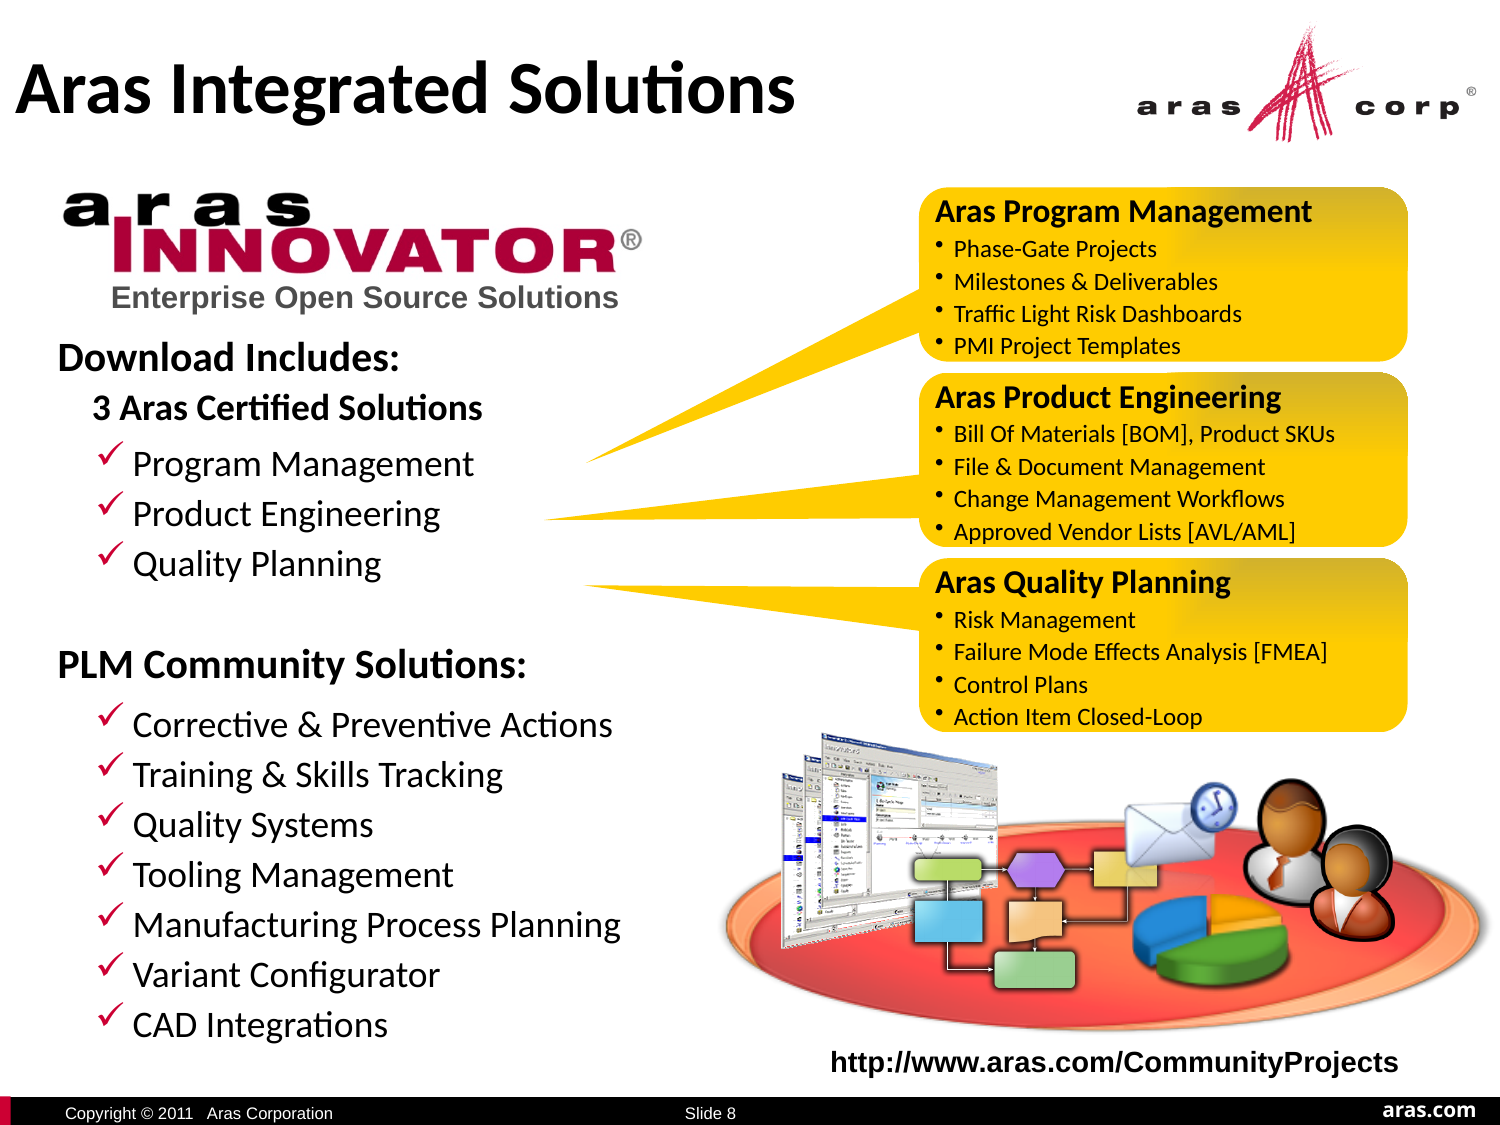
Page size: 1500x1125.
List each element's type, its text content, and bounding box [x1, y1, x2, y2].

text_box http://www.aras.com/CommunityProjects [815, 1044, 1415, 1086]
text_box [52, 180, 655, 315]
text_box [918, 187, 1408, 733]
slide_number Slide 8 [684, 1102, 998, 1125]
picture [1128, 2, 1488, 155]
title Aras Integrated Solutions [0, 0, 1042, 178]
text_box Download Includes: 3 Aras Certified Solutions Program Management Product Engineering Quality Planning [42, 327, 590, 608]
text_box PLM Community Solutions: Corrective & Preventive Actions Training & Skills Tracking Quality Systems Tooling Management Manufacturing Process Planning Variant Configurator CAD Integrations [42, 629, 758, 1077]
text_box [717, 732, 1496, 1035]
